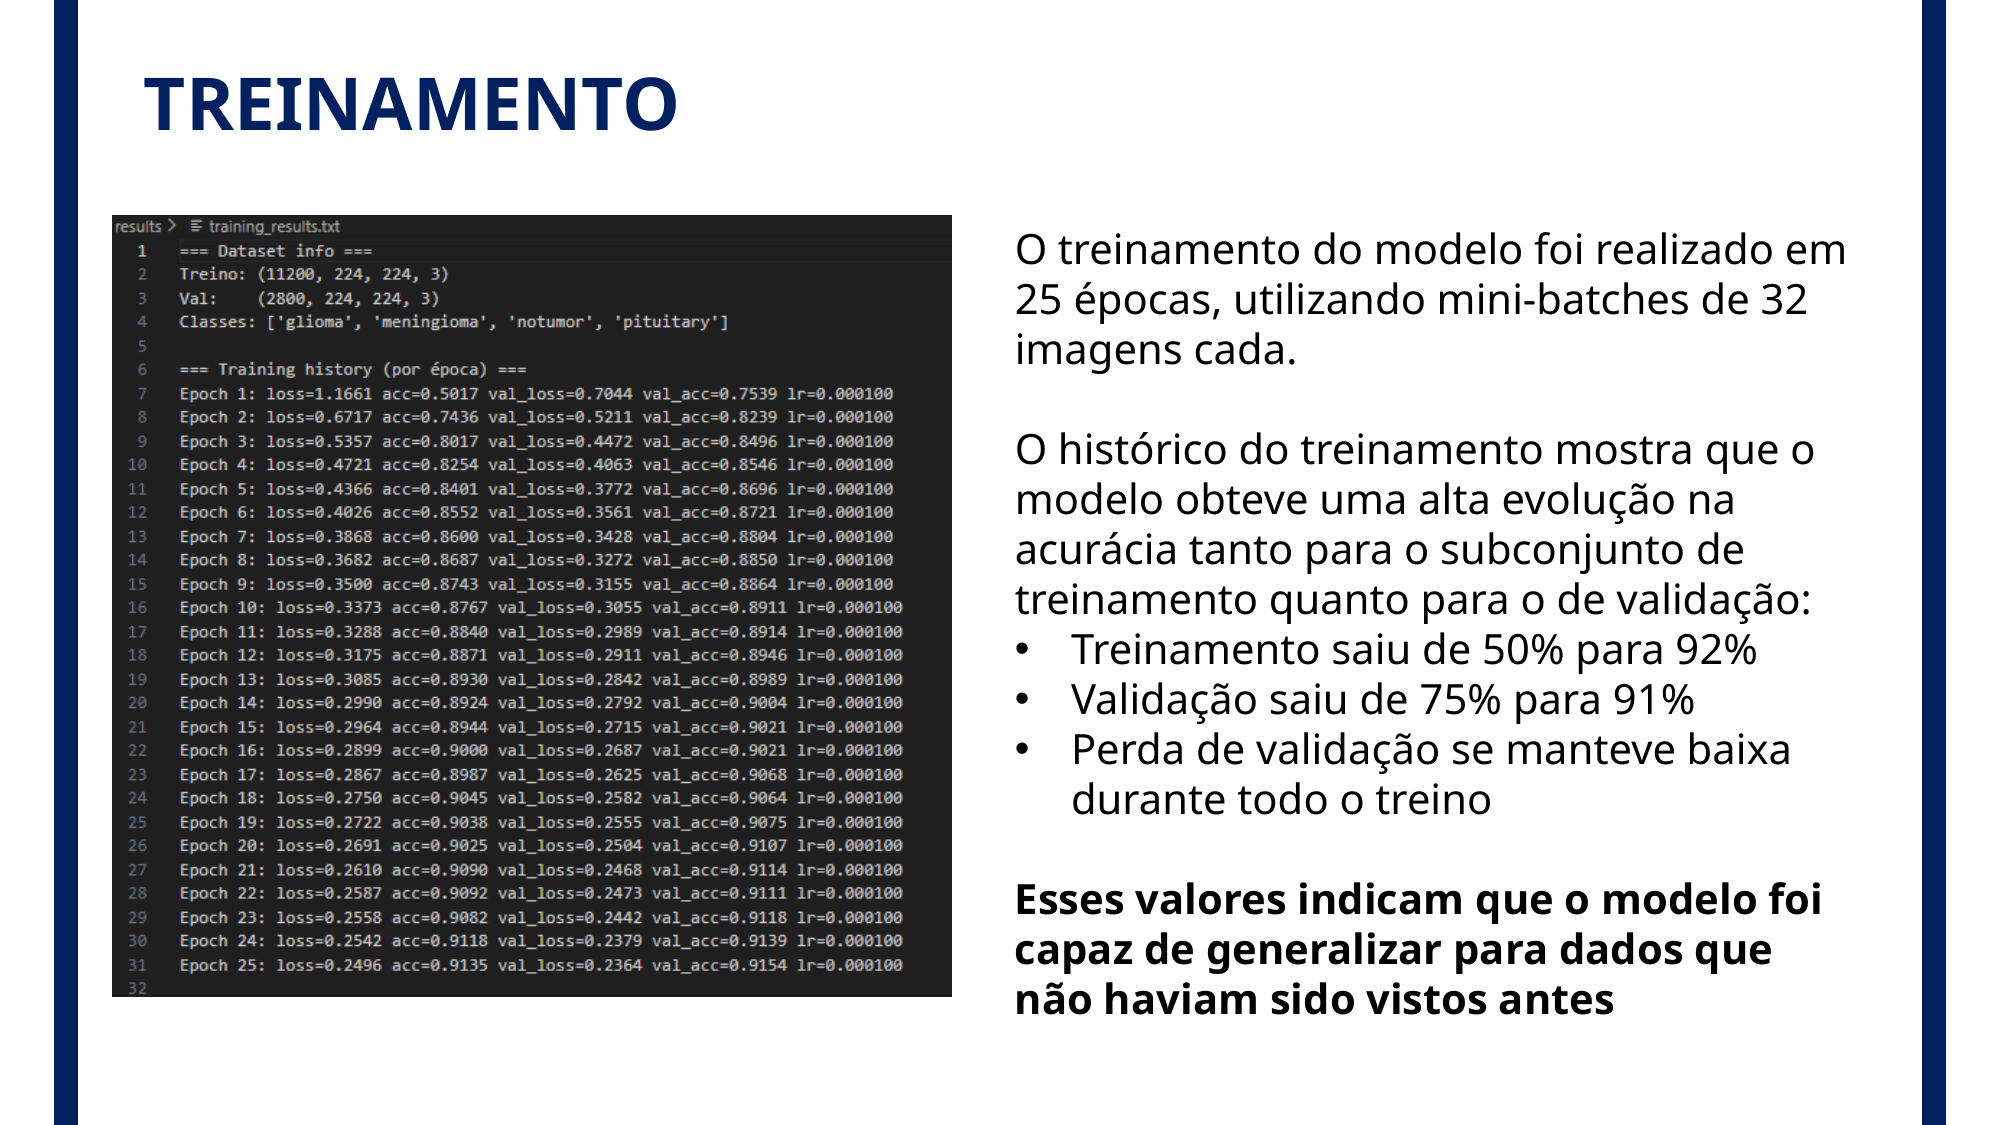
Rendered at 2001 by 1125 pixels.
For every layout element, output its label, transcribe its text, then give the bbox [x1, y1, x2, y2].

picture [111, 214, 952, 998]
text_box TREINAMENTO [129, 50, 1000, 153]
text_box [51, 0, 81, 1125]
text_box [1918, 0, 1949, 1125]
text_box O treinamento do modelo foi realizado em 25 épocas, utilizando mini-batches de 32 imagens cada. O histórico do treinamento mostra que o modelo obteve uma alta evolução na acurácia tanto para o subconjunto de treinamento quanto para o de validação: Treinamento saiu de 50% para 92% Validação saiu de 75% para 91% Perda de validação se manteve baixa durante todo o treino Esses valores indicam que o modelo foi capaz de generalizar para dados que não haviam sido vistos antes [999, 215, 1876, 1076]
